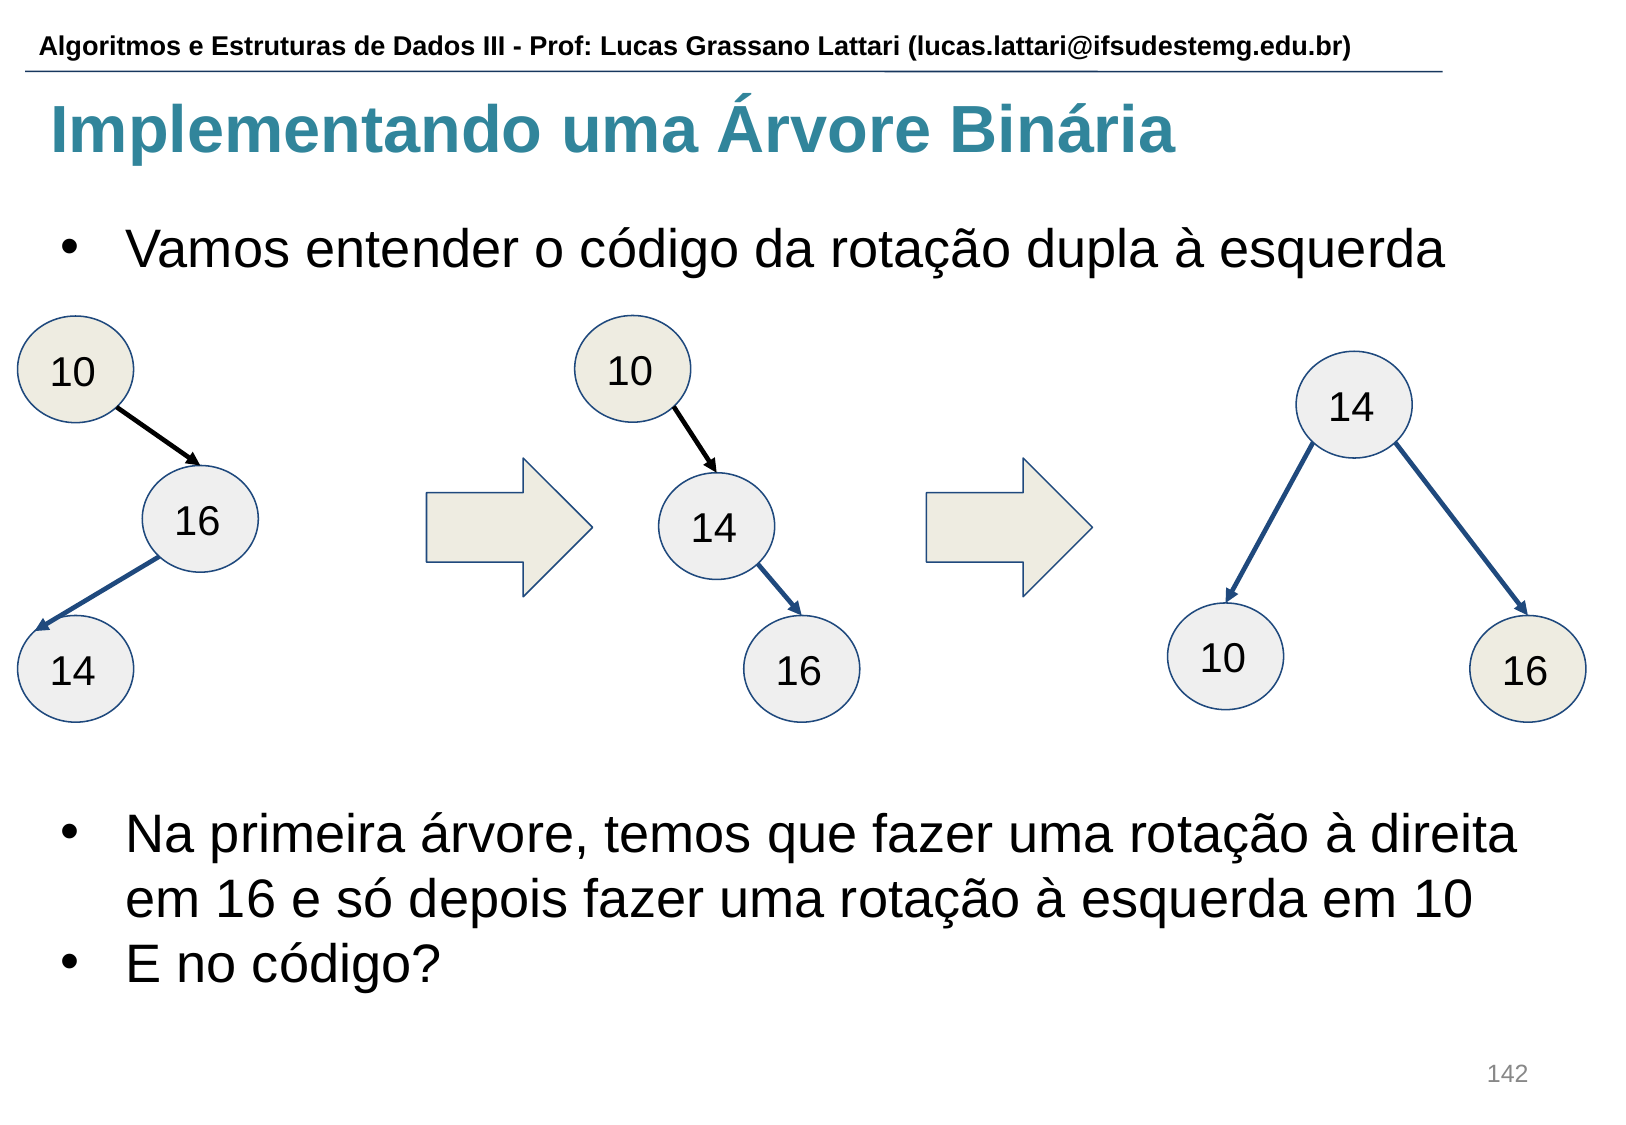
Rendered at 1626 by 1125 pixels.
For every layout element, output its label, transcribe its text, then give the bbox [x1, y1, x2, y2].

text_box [116, 406, 201, 466]
text_box 14 [1296, 351, 1413, 459]
text_box 16 [743, 615, 860, 723]
text_box [926, 458, 1093, 597]
title Implementando uma Árvore Binária [35, 78, 1600, 183]
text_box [1225, 442, 1314, 604]
text_box 16 [1469, 615, 1586, 723]
slide_number ‹#› [1164, 1042, 1544, 1103]
text_box 16 [142, 465, 259, 573]
text_box 10 [574, 315, 691, 423]
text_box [34, 556, 160, 632]
text_box 14 [658, 472, 775, 580]
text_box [757, 563, 802, 616]
text_box 14 [17, 635, 134, 723]
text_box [1394, 442, 1529, 616]
text_box Vamos entender o código da rotação dupla à esquerda Na primeira árvore, temos que fazer uma rotação à direita em 16 e só depois fazer uma rotação à esquerda em 10 E no código? [35, 206, 1544, 961]
text_box [426, 458, 593, 597]
text_box 10 [1167, 603, 1284, 710]
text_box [673, 406, 717, 473]
text_box 10 [17, 316, 134, 423]
